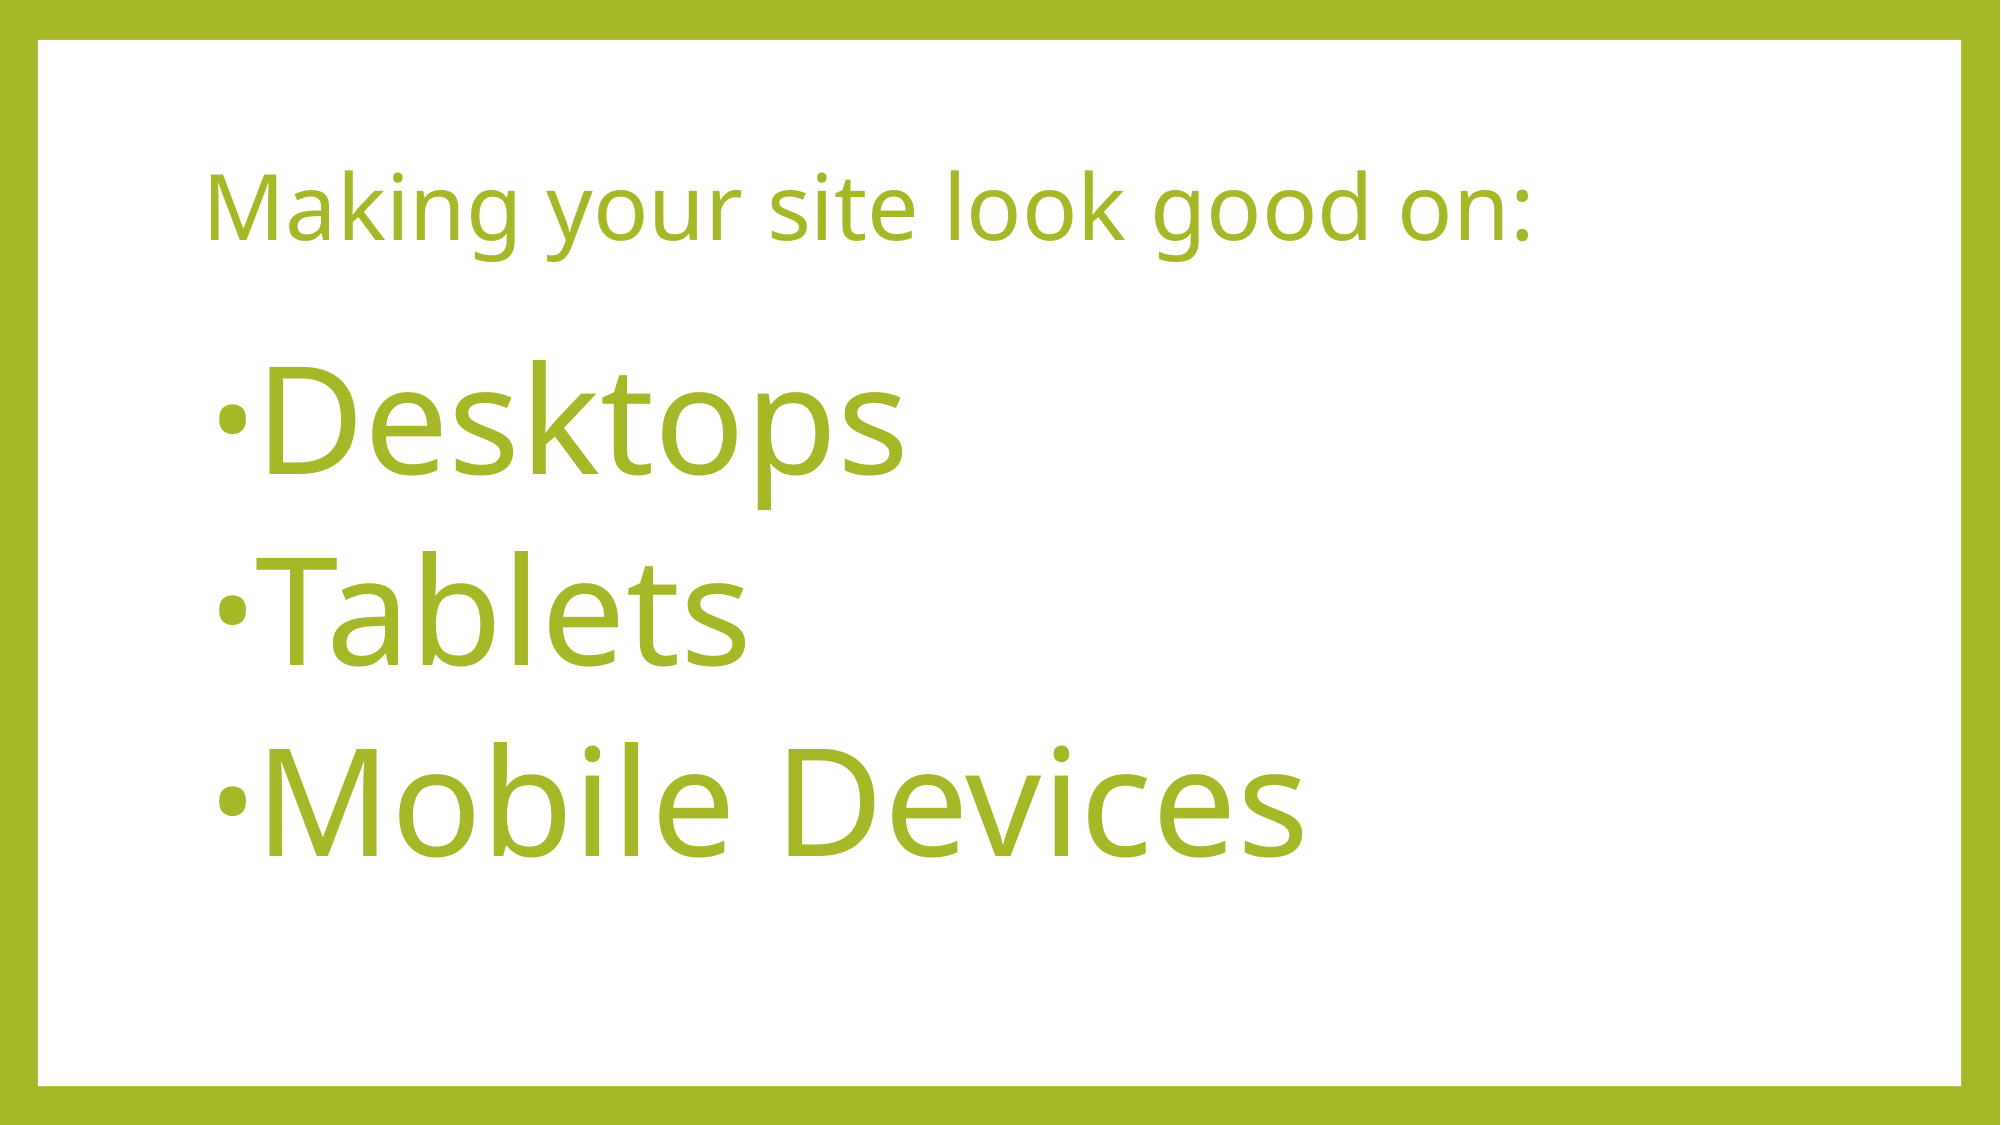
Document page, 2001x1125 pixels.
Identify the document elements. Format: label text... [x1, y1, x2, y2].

list Desktops Tablets Mobile Devices [187, 337, 1808, 1000]
title Making your site look good on: [187, 99, 1808, 323]
